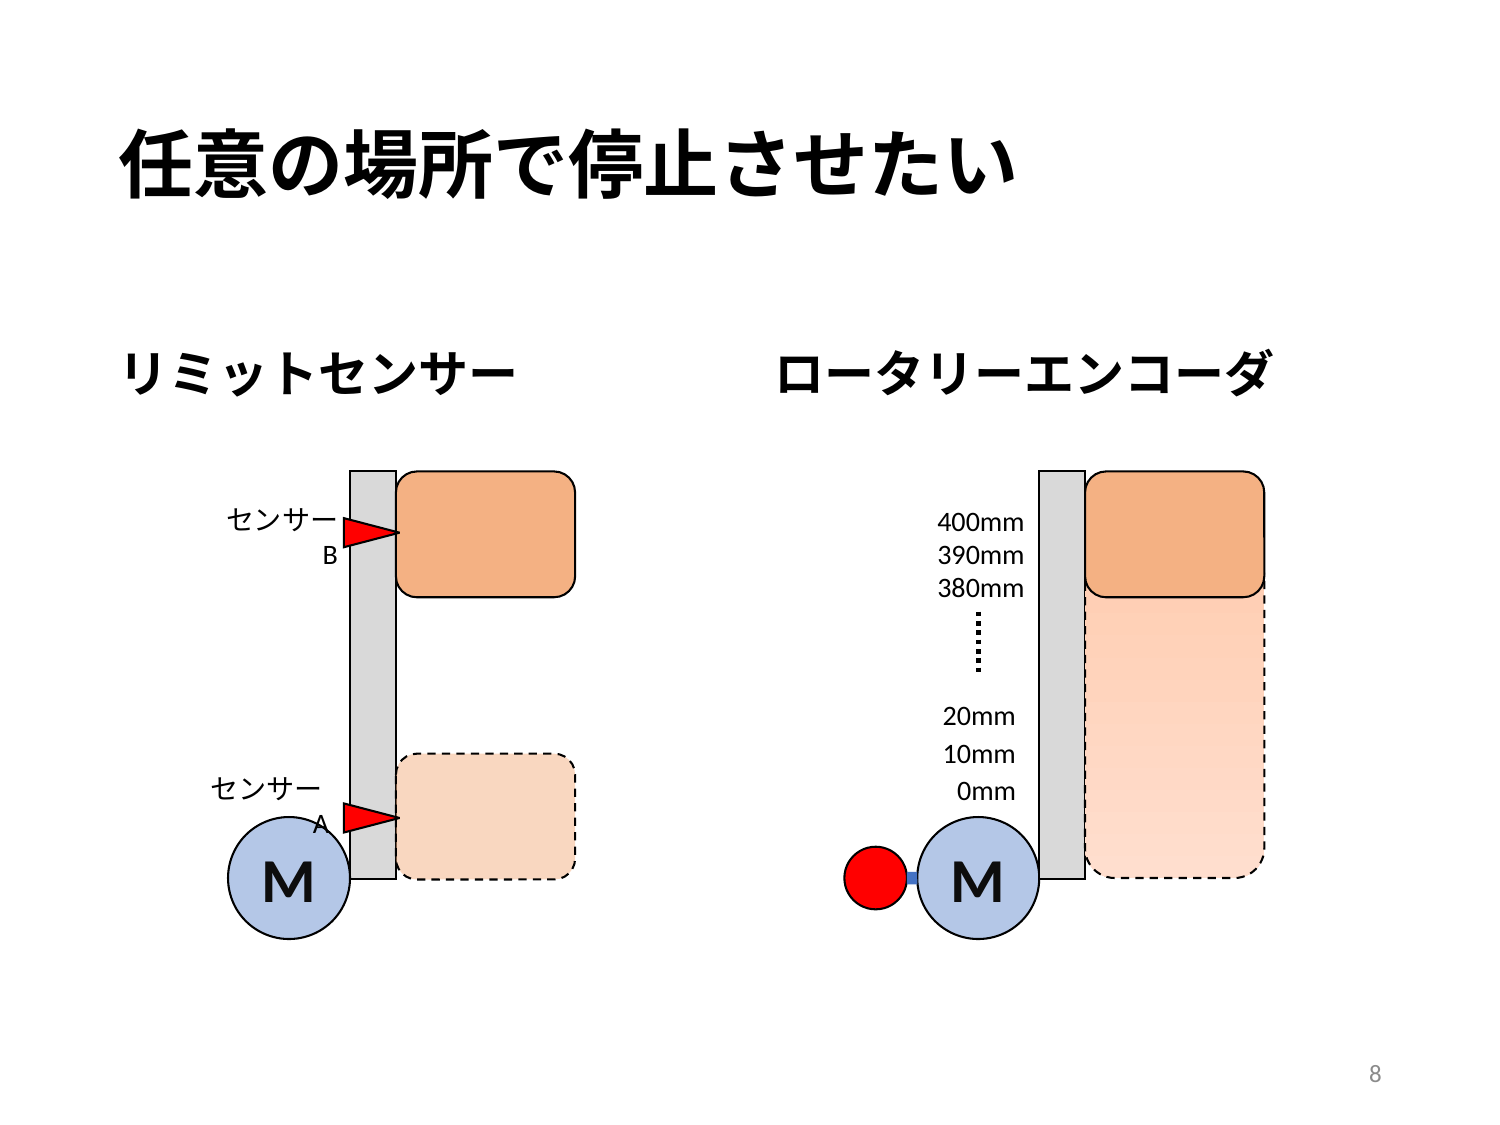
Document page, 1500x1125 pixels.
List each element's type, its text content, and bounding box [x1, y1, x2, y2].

text_box [1083, 580, 1266, 880]
text_box [353, 519, 400, 546]
text_box [843, 845, 908, 911]
slide_number 7 [1059, 1042, 1397, 1103]
text_box [1084, 470, 1266, 599]
text_box 380mm [911, 561, 1040, 611]
text_box 390mm [911, 529, 1040, 561]
text_box センサー B [187, 495, 353, 578]
text_box 0mm [903, 777, 1031, 813]
text_box [349, 821, 397, 880]
text_box 20mm [903, 689, 1031, 739]
text_box [344, 802, 400, 834]
text_box M [226, 847, 352, 941]
text_box M [916, 815, 1041, 941]
title 任意の場所で停止させたい [103, 59, 1398, 278]
text_box [394, 470, 577, 599]
text_box 400mm [911, 495, 1040, 529]
text_box 10mm [903, 739, 1031, 777]
text_box [349, 470, 397, 529]
text_box センサーA [187, 764, 344, 847]
text_box [349, 536, 397, 815]
list ロータリーエンコーダ [759, 275, 1398, 411]
text_box [1038, 470, 1086, 880]
text_box [394, 752, 577, 881]
list リミットセンサー [103, 275, 738, 411]
